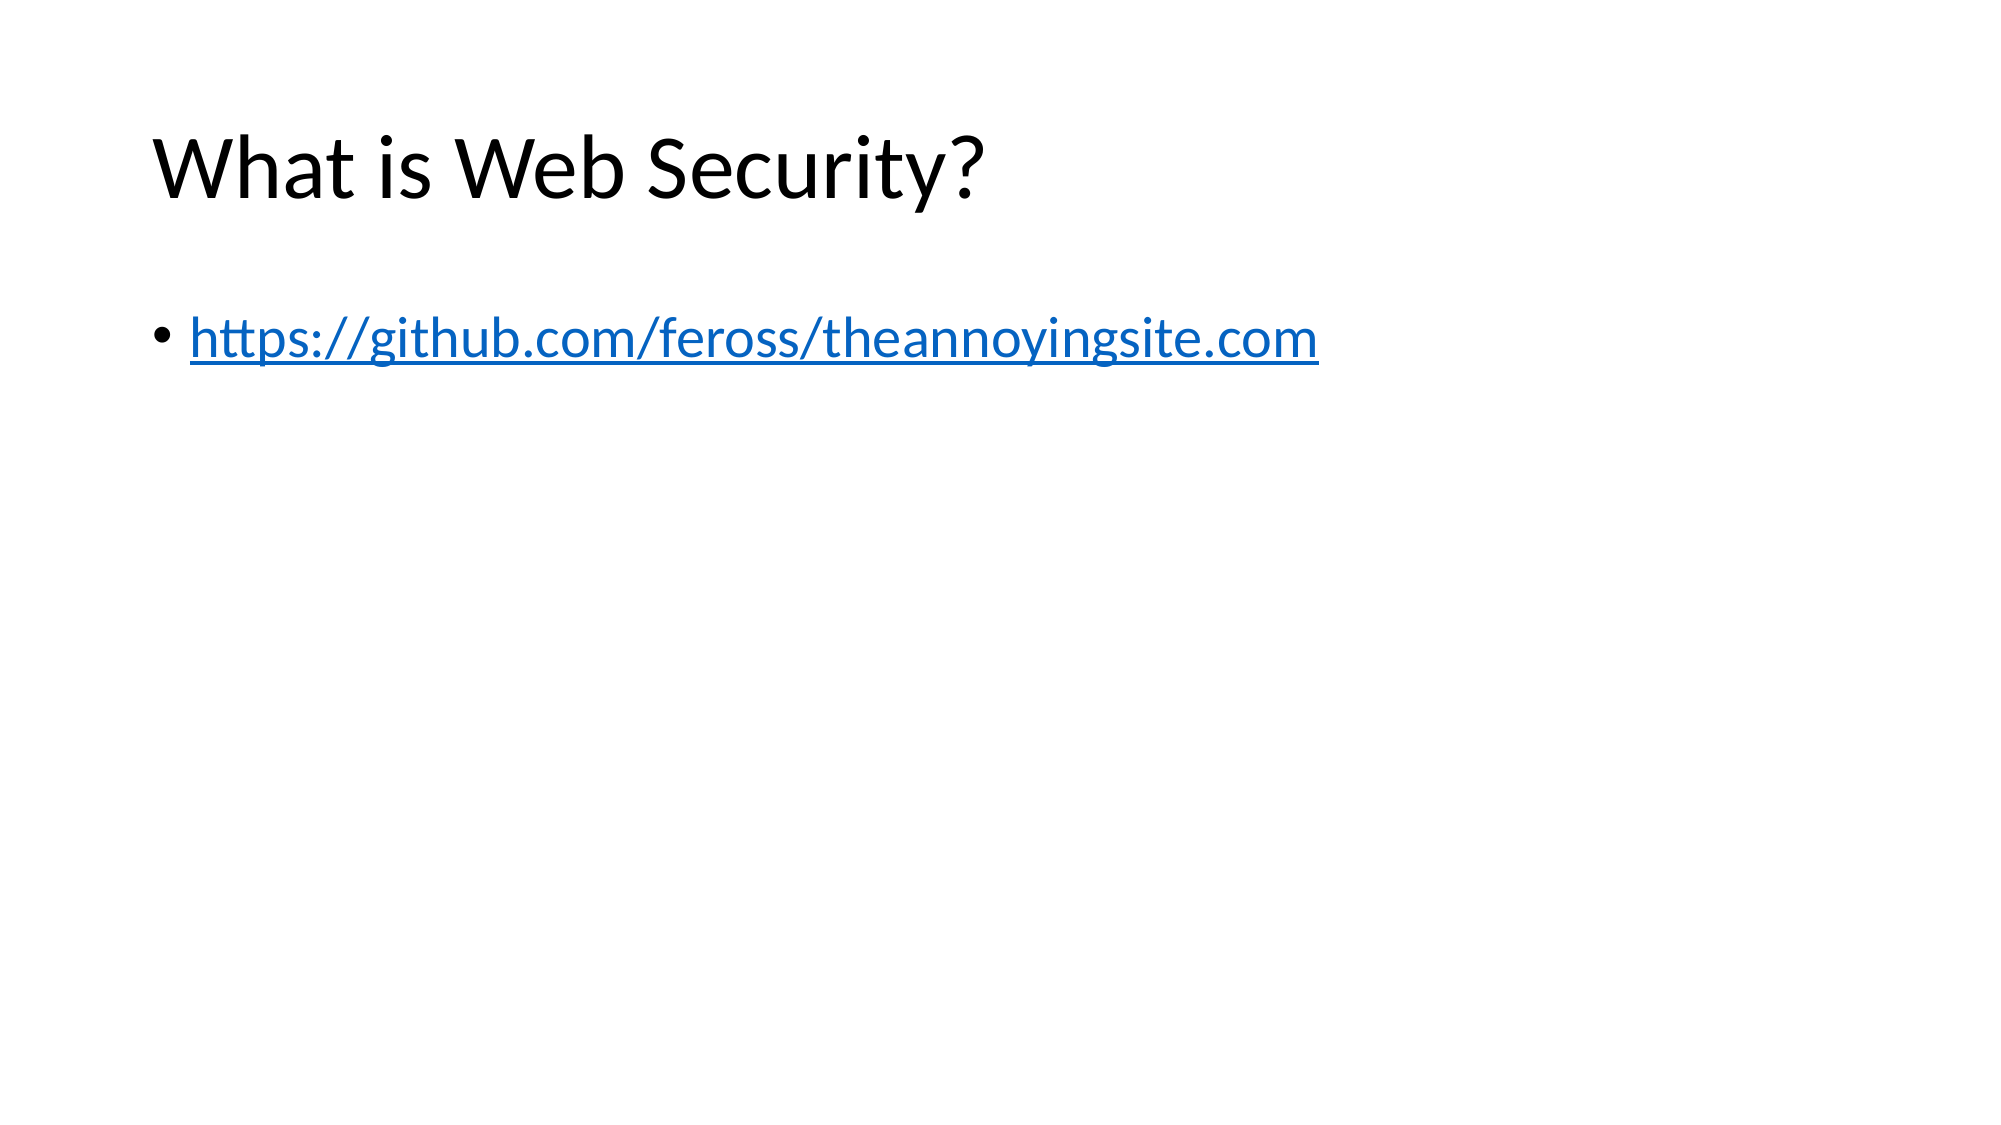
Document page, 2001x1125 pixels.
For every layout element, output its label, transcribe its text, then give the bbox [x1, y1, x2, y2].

list https://github.com/feross/theannoyingsite.com [137, 299, 1863, 1014]
title What is Web Security? [137, 59, 1863, 278]
